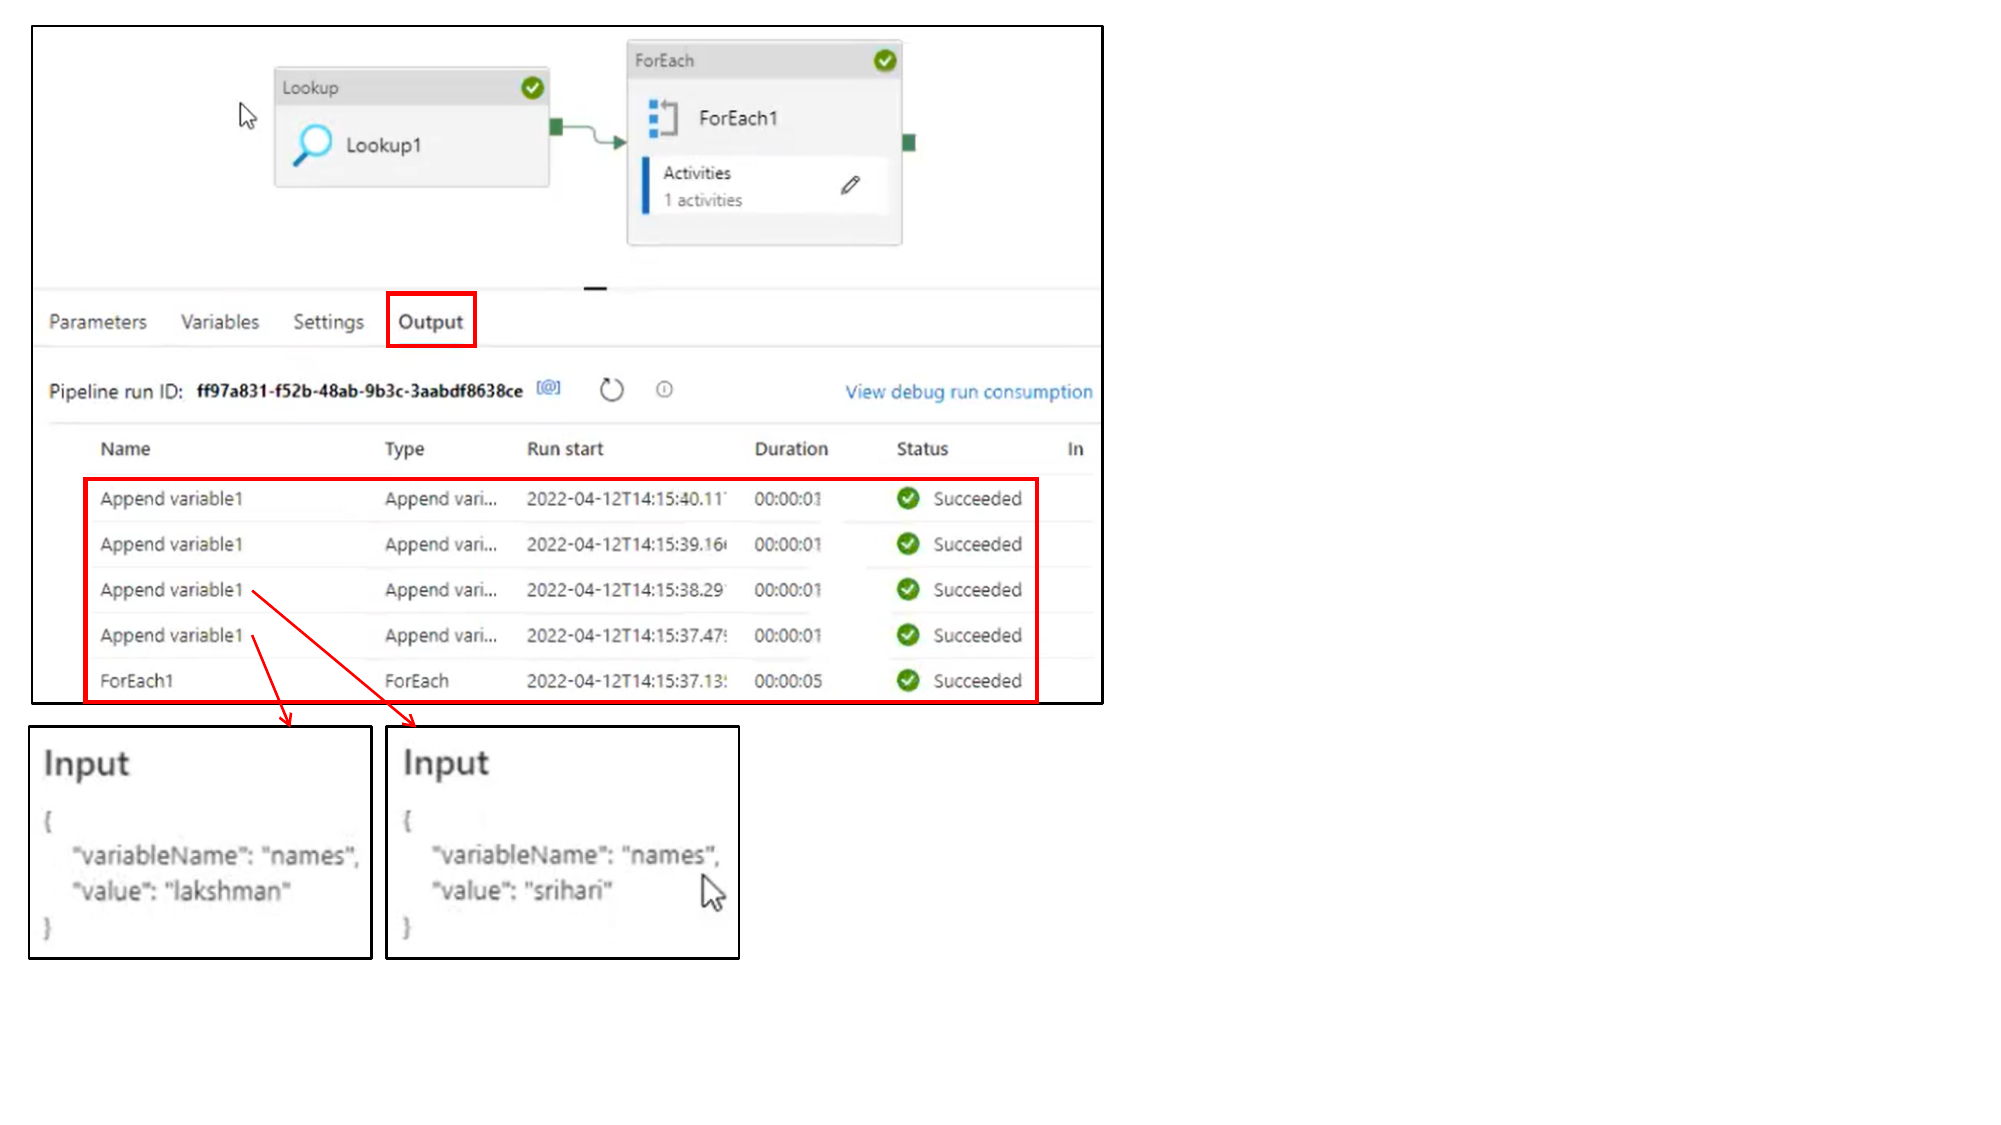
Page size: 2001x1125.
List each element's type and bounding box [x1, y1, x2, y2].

picture [30, 727, 371, 958]
text_box [252, 590, 417, 728]
picture [33, 27, 1101, 703]
picture [387, 727, 738, 958]
